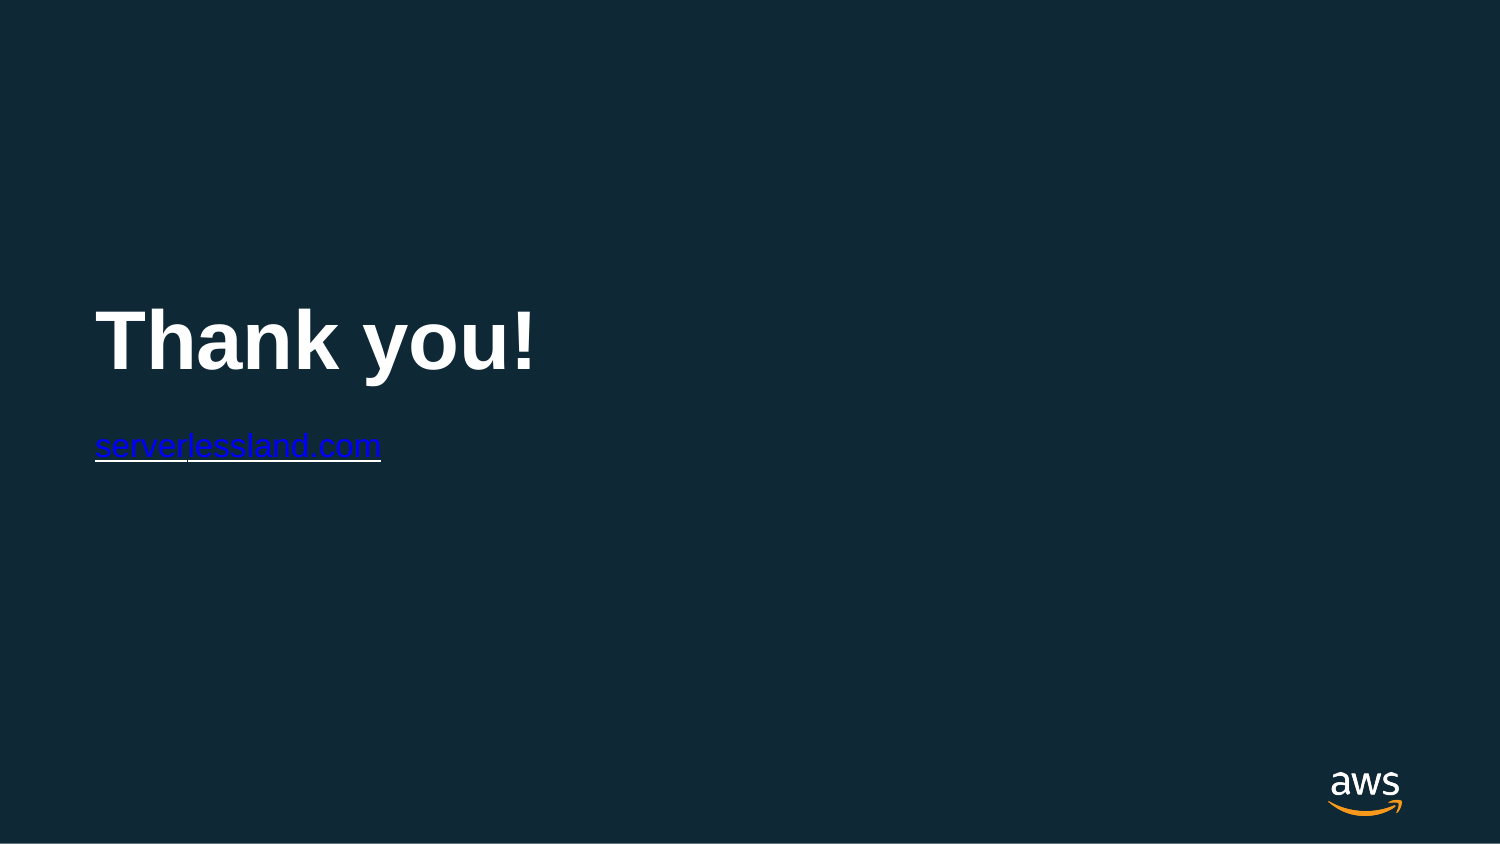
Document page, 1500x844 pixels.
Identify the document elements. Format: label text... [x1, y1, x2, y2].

text_box serverlessland.com [92, 418, 385, 465]
text_box Thank you! [93, 283, 542, 386]
picture [1328, 772, 1402, 816]
